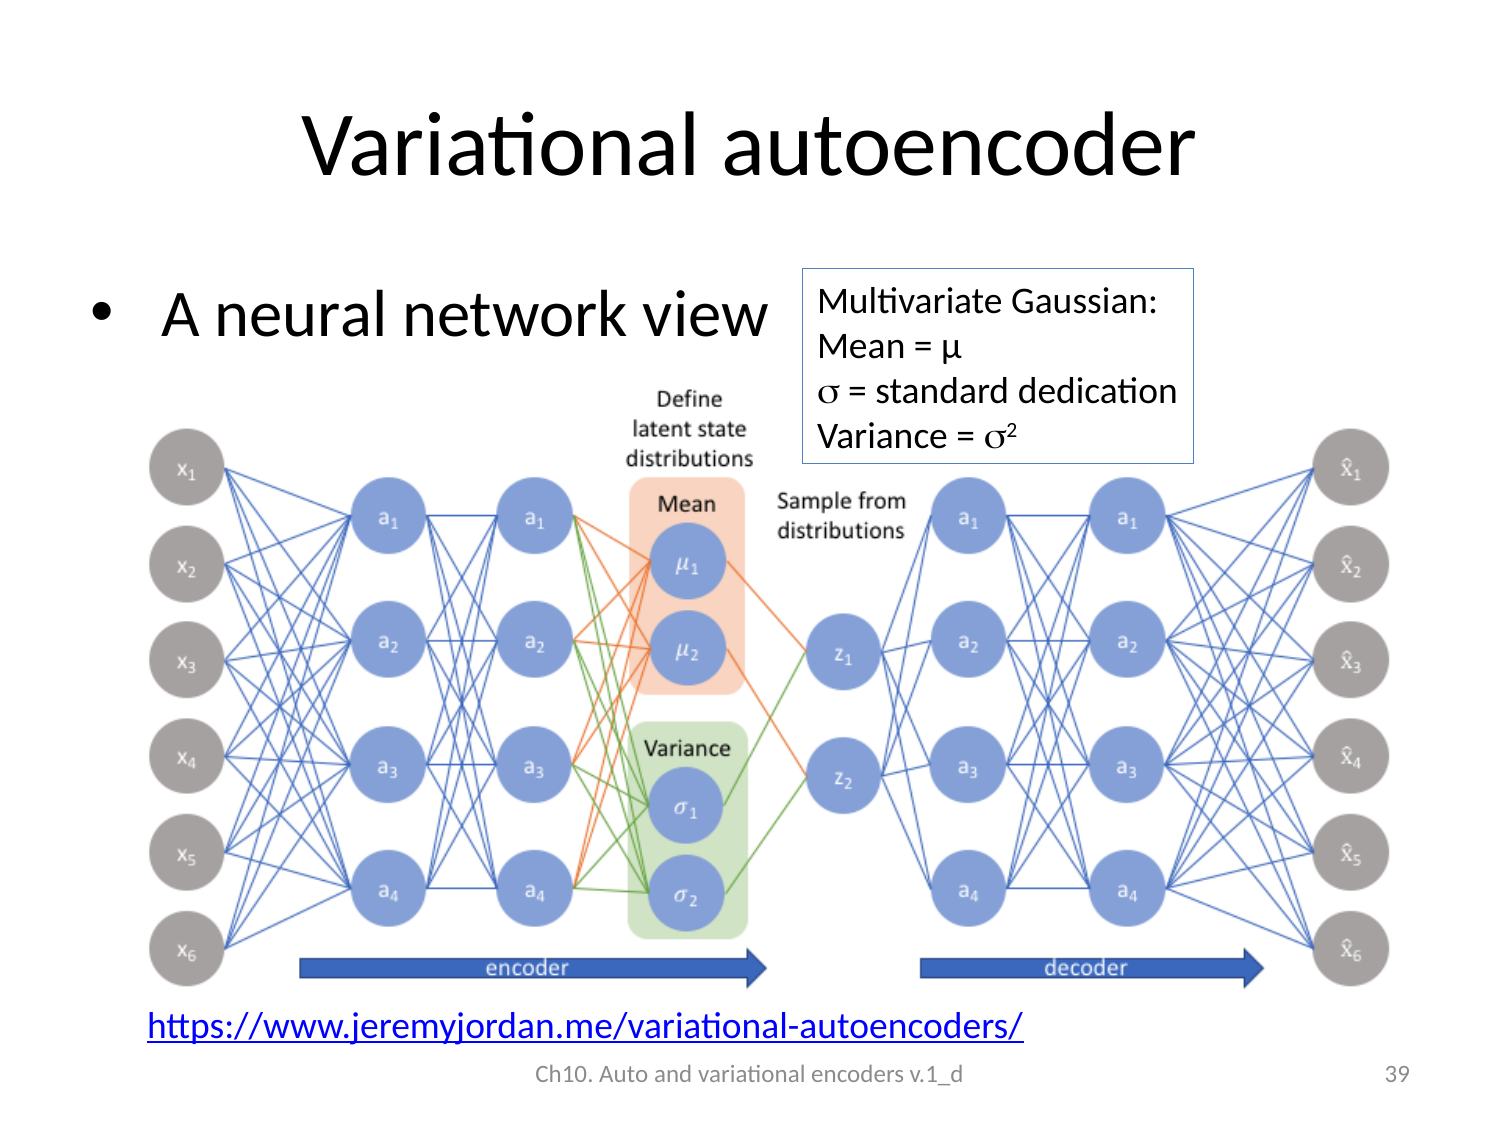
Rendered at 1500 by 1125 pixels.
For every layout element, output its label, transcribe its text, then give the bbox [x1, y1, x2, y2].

title Variational autoencoder [75, 45, 1425, 233]
list A neural network view [75, 262, 1425, 1005]
text_box https://www.jeremyjordan.me/variational-autoencoders/ [132, 1001, 1039, 1054]
picture [137, 371, 1405, 999]
footer Ch10. Auto and variational encoders v.1_d [512, 1054, 988, 1103]
slide_number 39 [1074, 1042, 1425, 1103]
text_box Multivariate Gaussian: Mean = µ  = standard dedication Variance = 2 [802, 268, 1194, 370]
